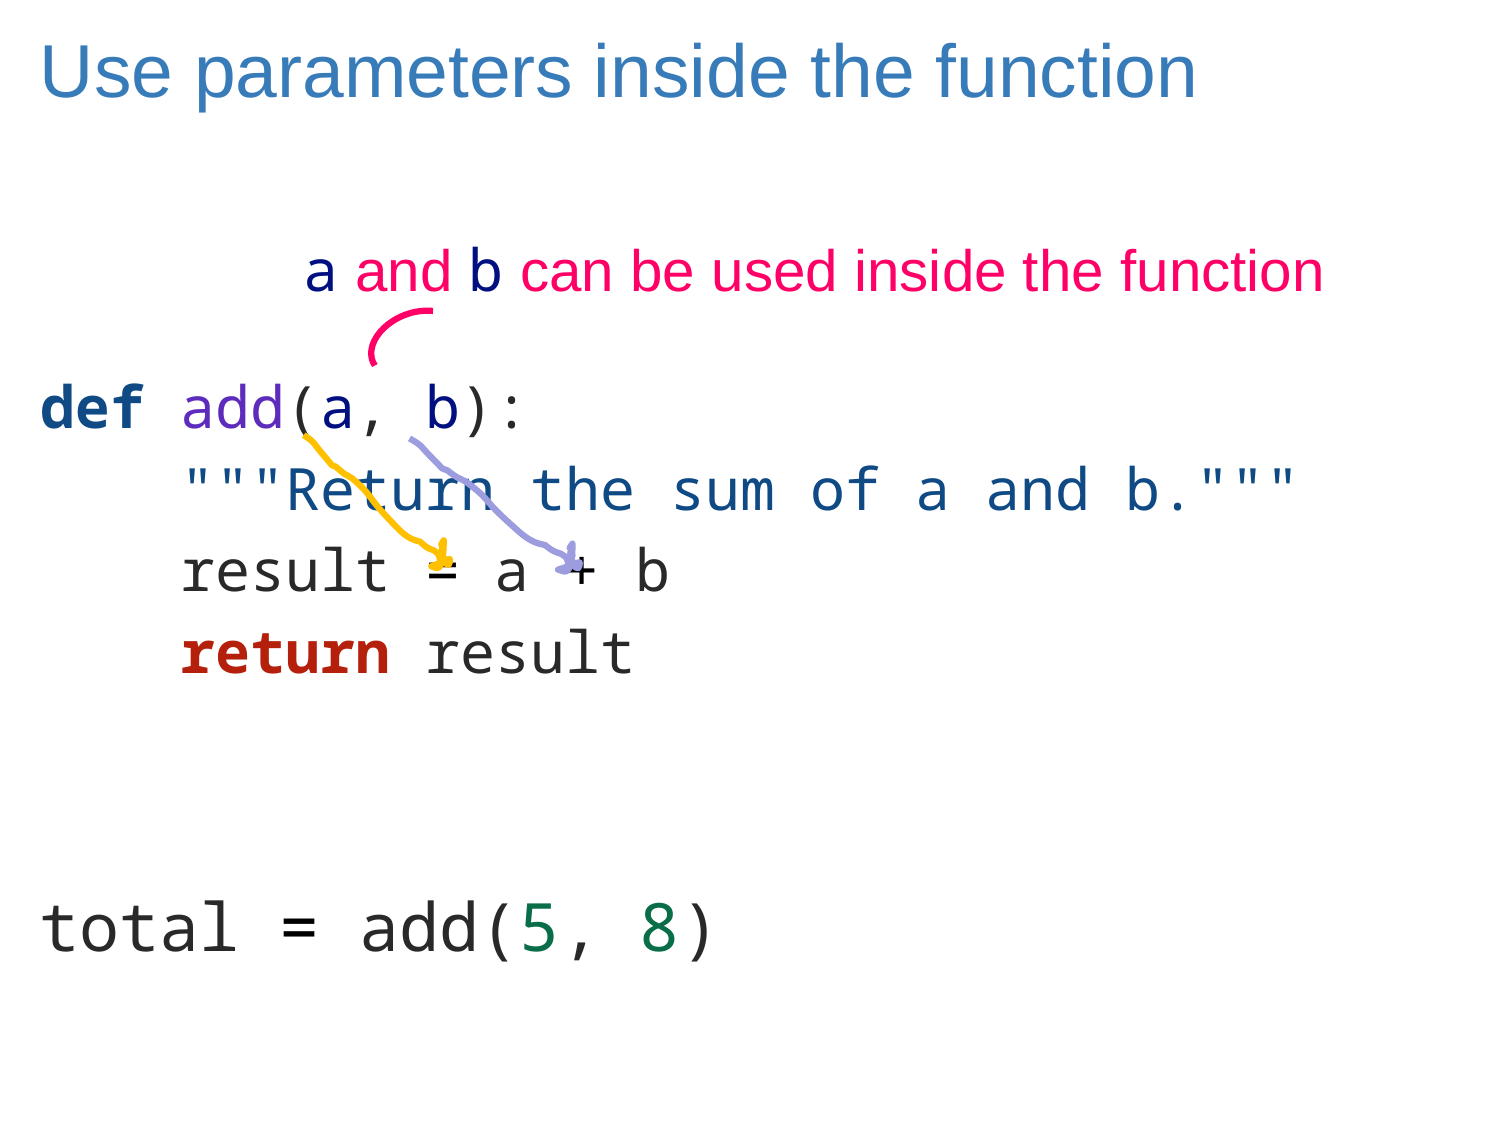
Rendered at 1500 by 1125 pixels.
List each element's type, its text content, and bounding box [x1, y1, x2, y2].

text_box [303, 435, 450, 568]
list def add(a, b): """Return the sum of a and b.""" result = a + b return result total = add(5, 8) [24, 362, 1500, 863]
text_box [371, 311, 433, 366]
text_box [409, 438, 580, 572]
title Use parameters inside the function [24, 30, 1338, 106]
text_box a and b can be used inside the function [289, 225, 1342, 311]
